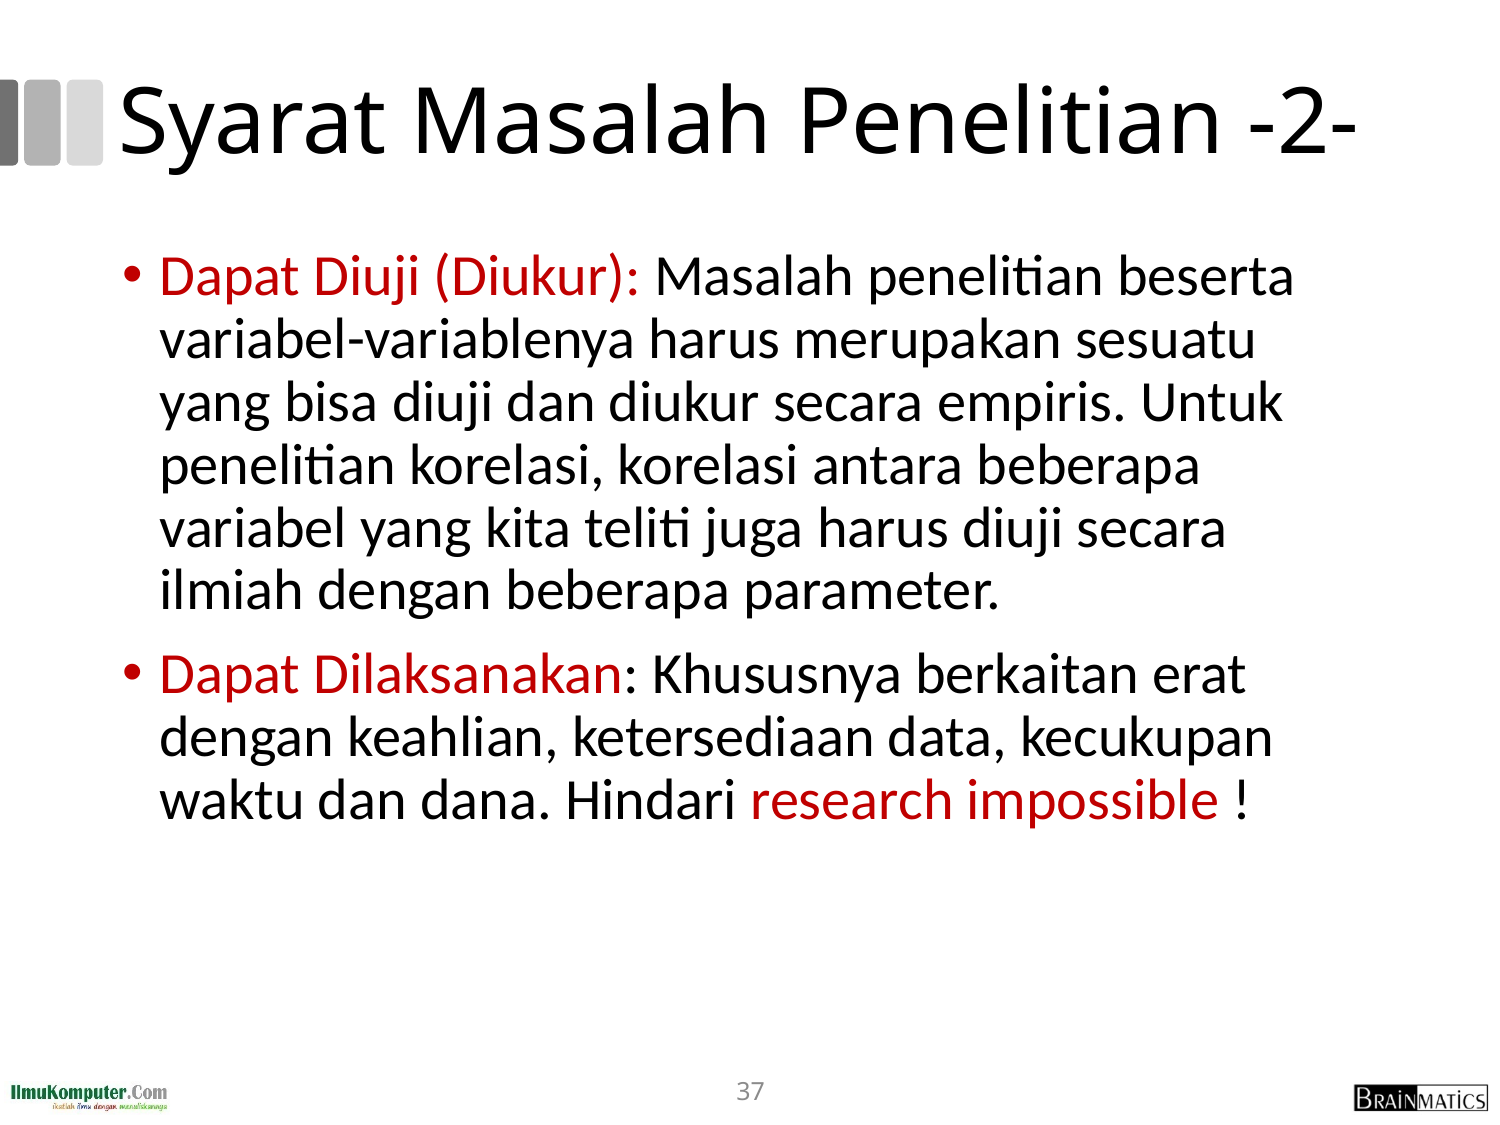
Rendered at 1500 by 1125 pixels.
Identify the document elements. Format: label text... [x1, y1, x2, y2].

picture [1351, 1081, 1491, 1115]
title Syarat Masalah Penelitian -2- [103, 24, 1397, 222]
slide_number 37 [582, 1062, 920, 1123]
picture [4, 1081, 173, 1115]
list Dapat Diuji (Diukur): Masalah penelitian beserta variabel-variablenya harus merupakan sesuatu yang bisa diuji dan diukur secara empiris. Untuk penelitian korelasi, korelasi antara beberapa variabel yang kita teliti juga harus diuji secara ilmiah dengan beberapa parameter. Dapat Dilaksanakan: Khususnya berkaitan erat dengan keahlian, ketersediaan data, kecukupan waktu dan dana. Hindari research impossible ! [107, 237, 1397, 1024]
